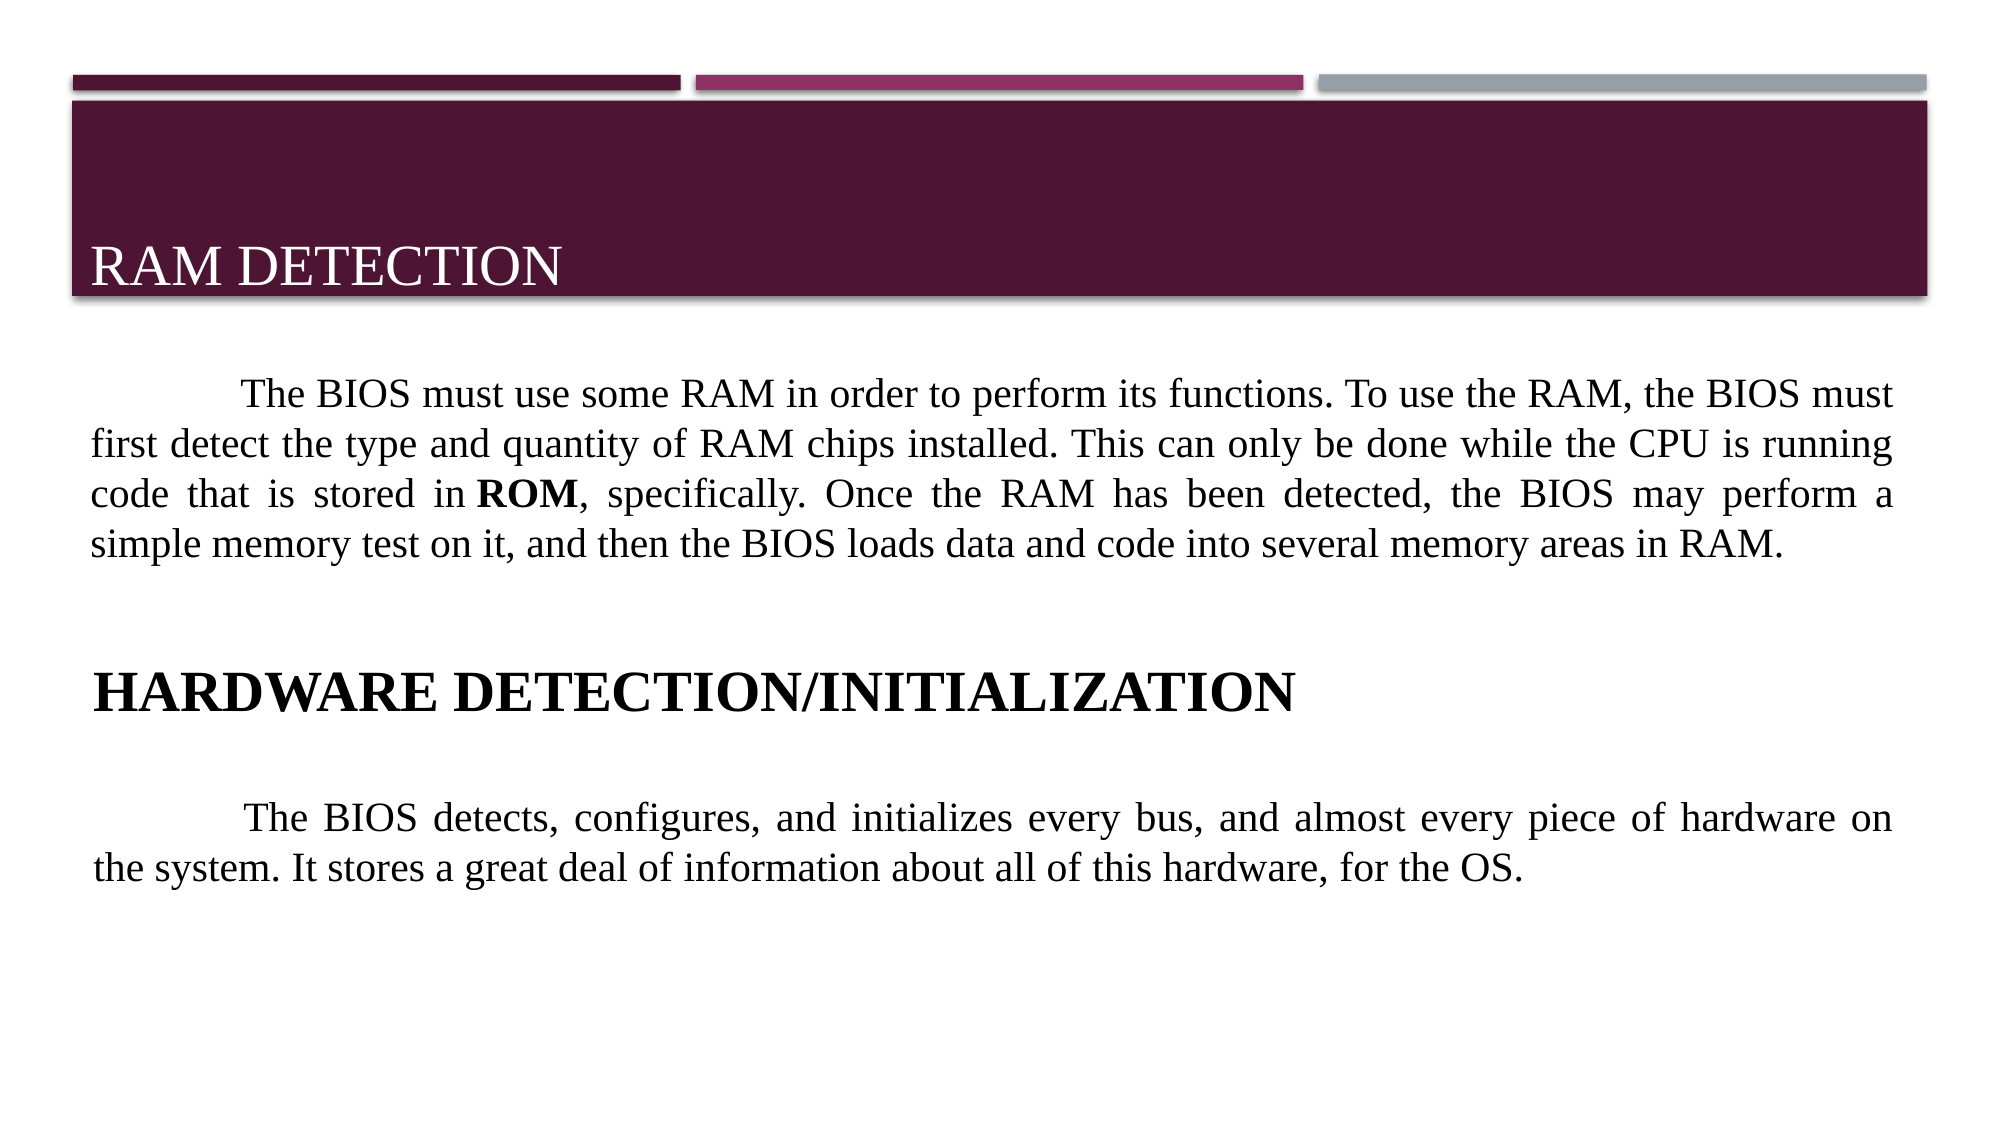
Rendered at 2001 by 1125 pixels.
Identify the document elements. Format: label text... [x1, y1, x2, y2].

text_box HARDWARE DETECTION/INITIALIZATION [78, 646, 1400, 731]
title RAM Detection [75, 219, 585, 305]
text_box The BIOS detects, configures, and initializes every bus, and almost every piece of hardware on the system. It stores a great deal of information about all of this hardware, for the OS. [78, 731, 1910, 897]
text_box The BIOS must use some RAM in order to perform its functions. To use the RAM, the BIOS must first detect the type and quantity of RAM chips installed. This can only be done while the CPU is running code that is stored in ROM, specifically. Once the RAM has been detected, the BIOS may perform a simple memory test on it, and then the BIOS loads data and code into several memory areas in RAM. [75, 308, 1910, 574]
